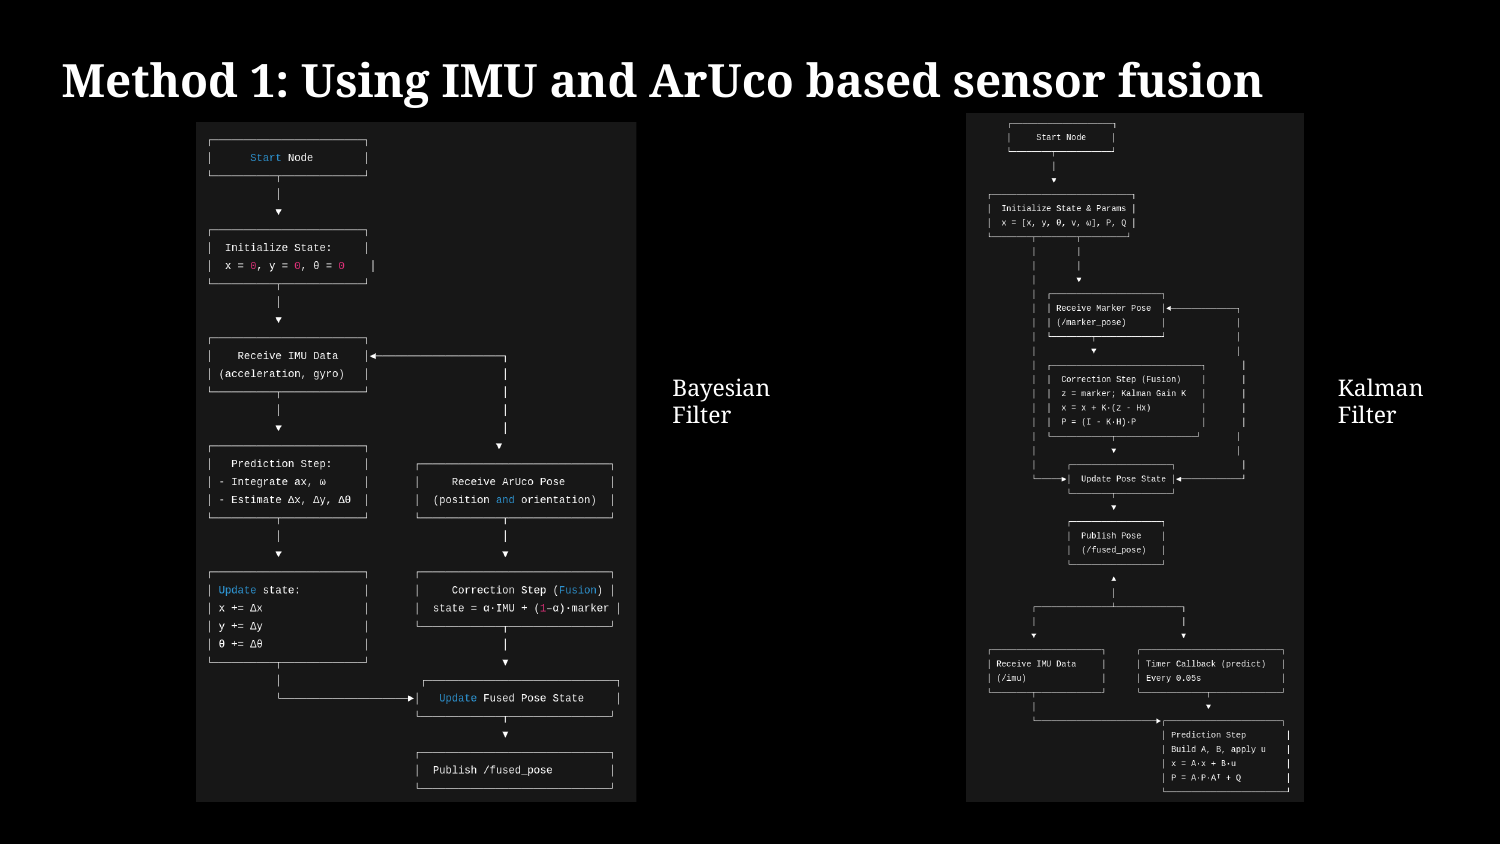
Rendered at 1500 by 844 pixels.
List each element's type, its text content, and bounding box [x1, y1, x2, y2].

text_box Bayesian Filter [657, 358, 815, 393]
picture [195, 121, 637, 802]
picture [966, 112, 1305, 802]
text_box Kalman Filter [1322, 358, 1481, 393]
text_box Method 1: Using IMU and ArUco based sensor fusion [46, 36, 1440, 122]
